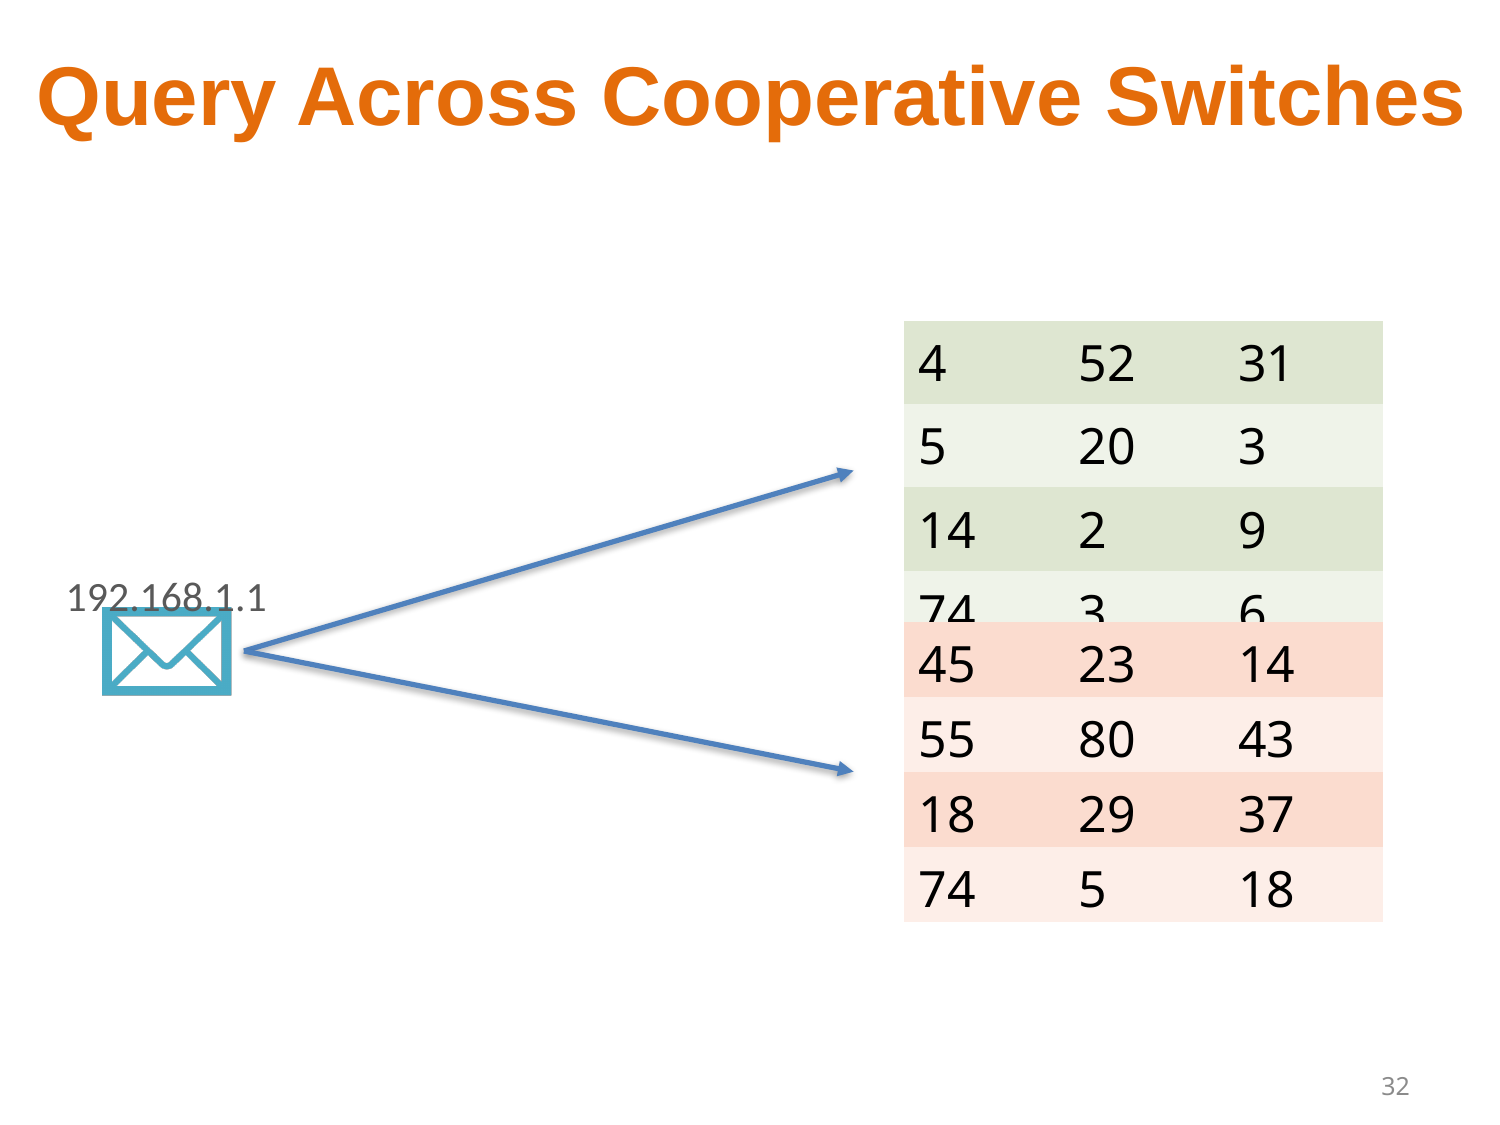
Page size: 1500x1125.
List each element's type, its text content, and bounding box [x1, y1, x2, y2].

table_header 45 [904, 622, 1064, 697]
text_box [38, 562, 238, 727]
table_cell 55 [904, 697, 1064, 772]
table_cell 3 [1224, 404, 1383, 487]
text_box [243, 650, 854, 772]
table_header 23 [1064, 622, 1224, 697]
table_header 31 [1224, 321, 1383, 404]
table_cell 6 [1224, 571, 1383, 622]
table_cell 14 [904, 487, 1064, 571]
table_cell 18 [1224, 847, 1383, 922]
table_cell 43 [1224, 697, 1383, 772]
table_cell 37 [1224, 772, 1383, 847]
table_cell 29 [1064, 772, 1224, 847]
table_cell 18 [904, 772, 1064, 847]
table_cell 74 [904, 571, 1064, 622]
table_header 52 [1064, 321, 1224, 404]
table_cell 20 [1064, 404, 1224, 487]
table_cell 2 [1064, 487, 1224, 571]
table_cell 9 [1224, 487, 1383, 571]
table_cell 5 [1064, 847, 1224, 922]
title Query Across Cooperative Switches [3, 0, 1500, 185]
slide_number 32 [1074, 1057, 1425, 1118]
table_cell 74 [904, 847, 1064, 922]
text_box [243, 470, 854, 650]
table_header 4 [904, 321, 1064, 404]
table_cell 3 [1064, 571, 1224, 622]
table_cell 80 [1064, 697, 1224, 772]
table_cell 5 [904, 404, 1064, 487]
table_header 14 [1224, 622, 1383, 697]
